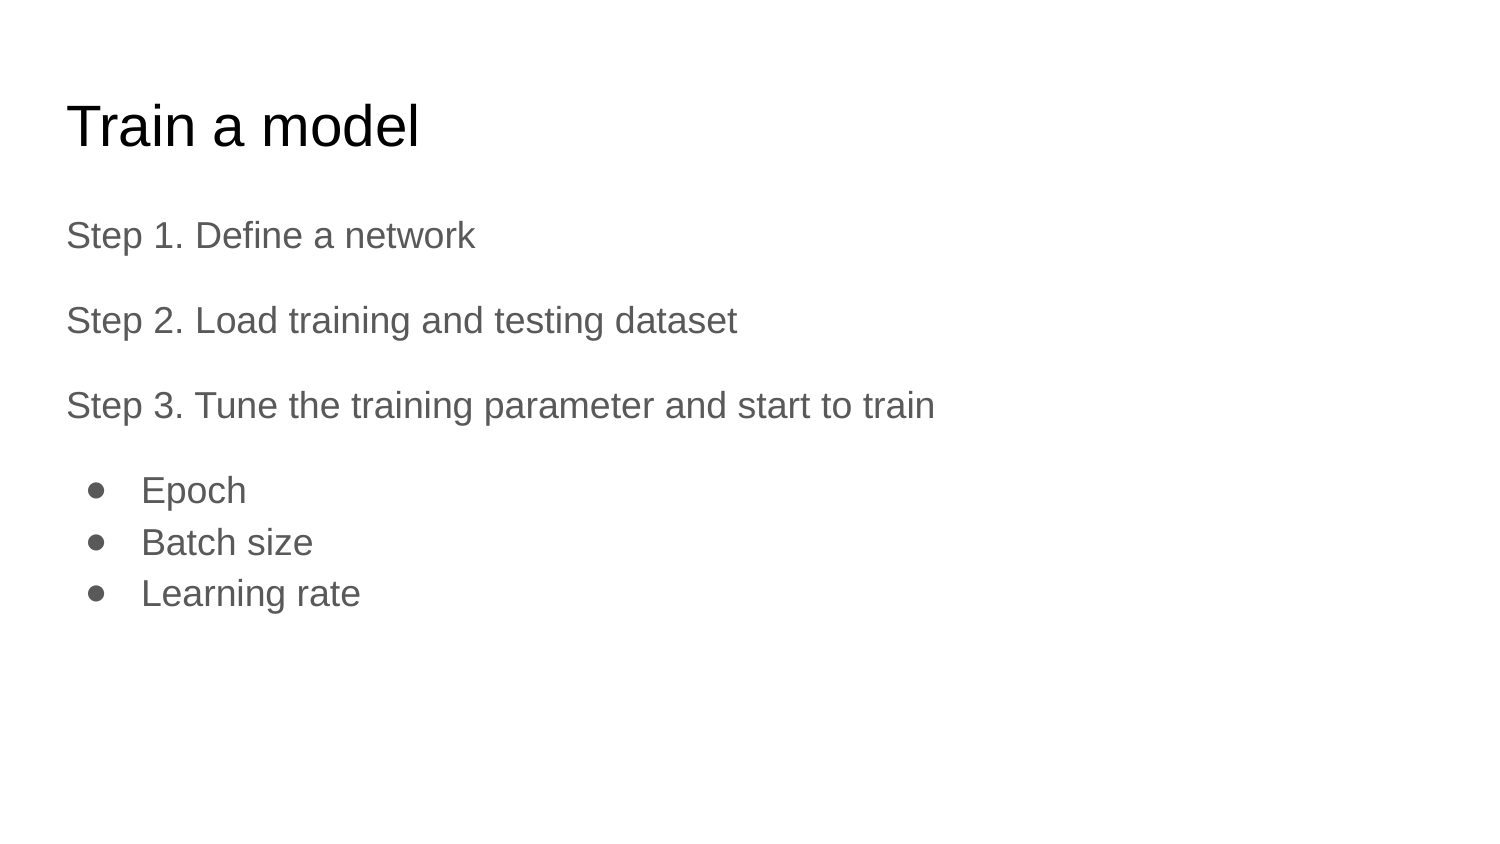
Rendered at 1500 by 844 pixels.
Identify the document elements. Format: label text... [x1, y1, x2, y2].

title Train a model [51, 72, 1449, 167]
list Step 1. Define a network Step 2. Load training and testing dataset Step 3. Tune the training parameter and start to train Epoch Batch size Learning rate [51, 189, 1449, 750]
